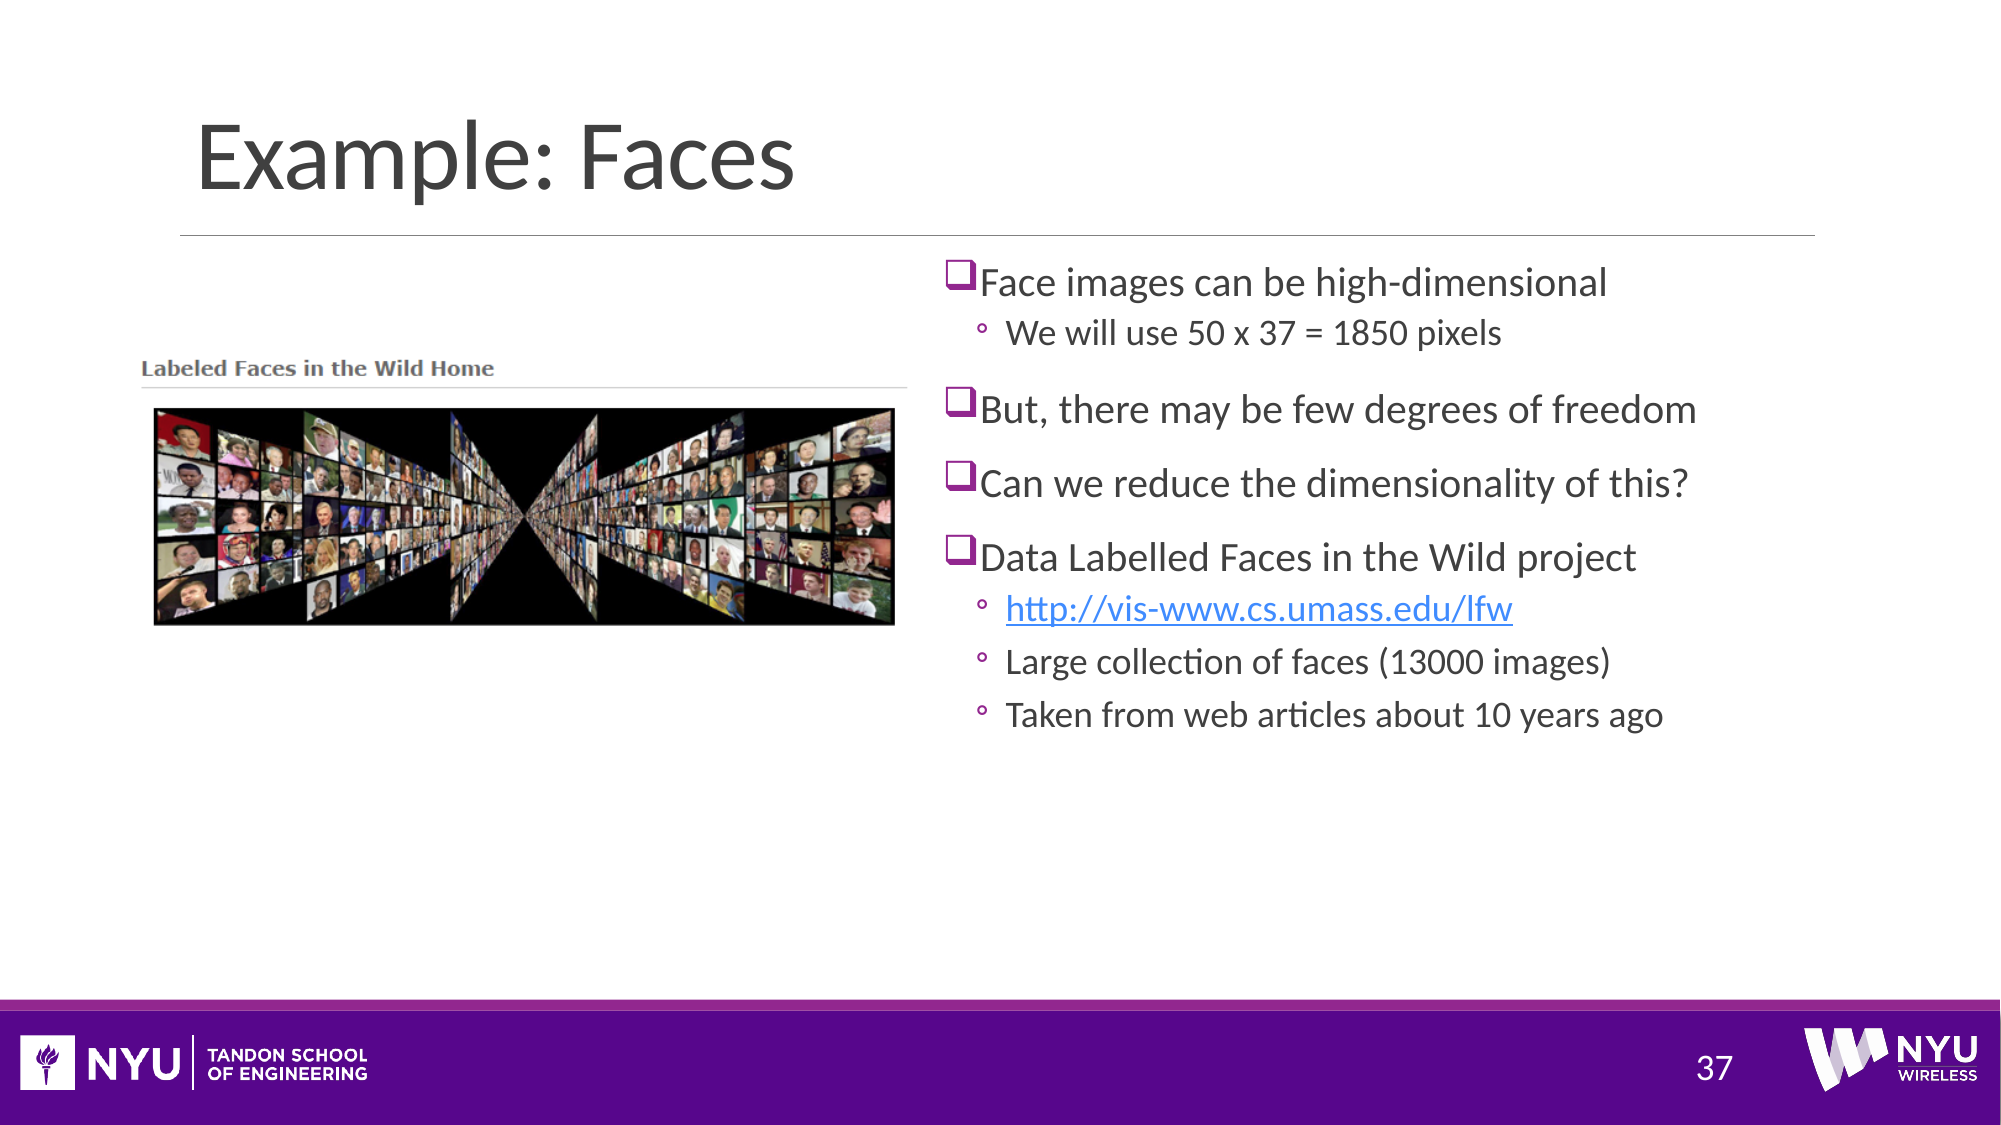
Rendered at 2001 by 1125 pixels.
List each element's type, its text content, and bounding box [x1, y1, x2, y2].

list Face images can be high-dimensional We will use 50 x 37 = 1850 pixels But, there may be few degrees of freedom Can we reduce the dimensionality of this? Data Labelled Faces in the Wild project http://vis-www.cs.umass.edu/lfw Large collection of faces (13000 images) Taken from web articles about 10 years ago [942, 252, 1830, 963]
picture [127, 354, 916, 633]
slide_number 37 [1533, 1035, 1749, 1096]
title Example: Faces [180, 47, 1830, 218]
